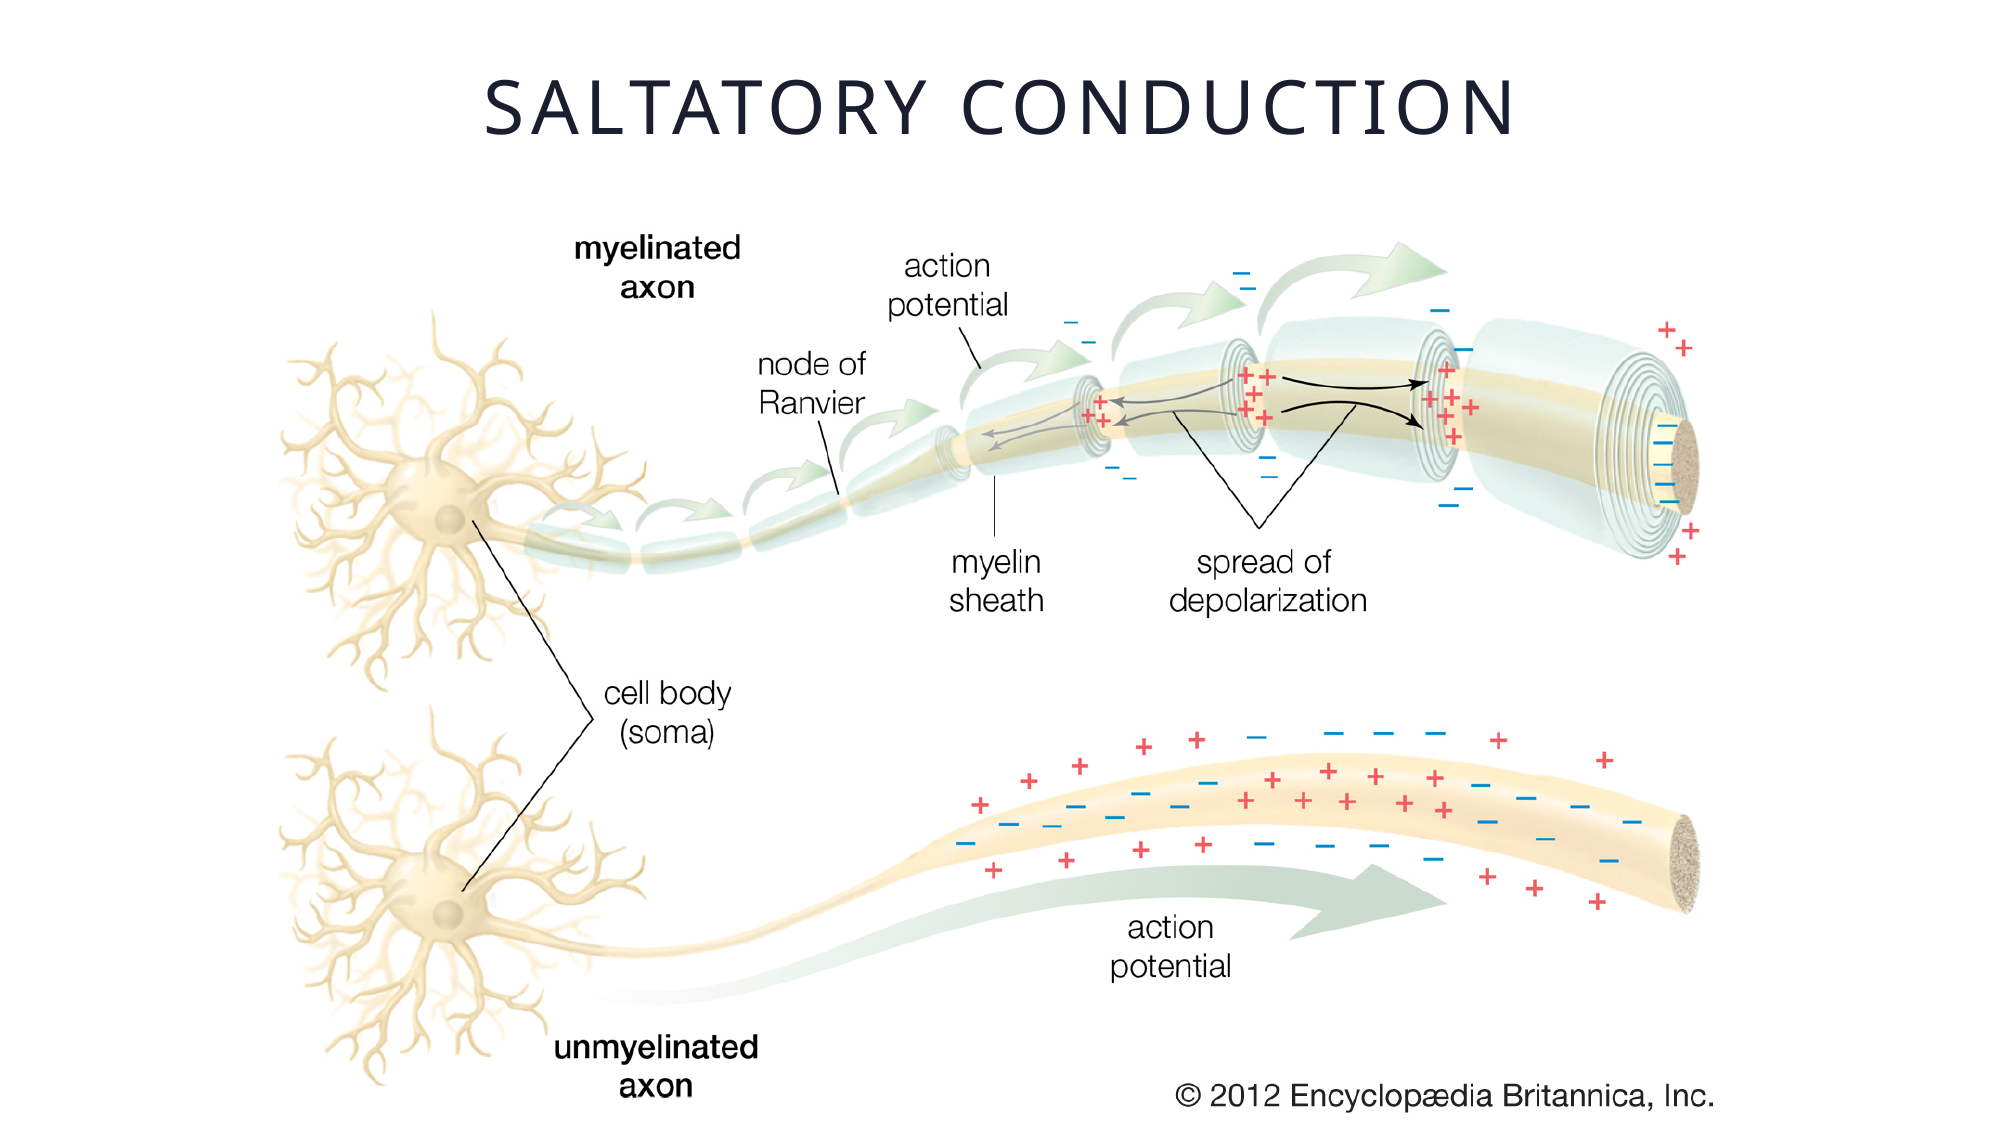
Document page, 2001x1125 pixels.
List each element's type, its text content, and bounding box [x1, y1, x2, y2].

title Saltatory Conduction [220, 0, 1782, 159]
picture [246, 205, 1731, 1125]
